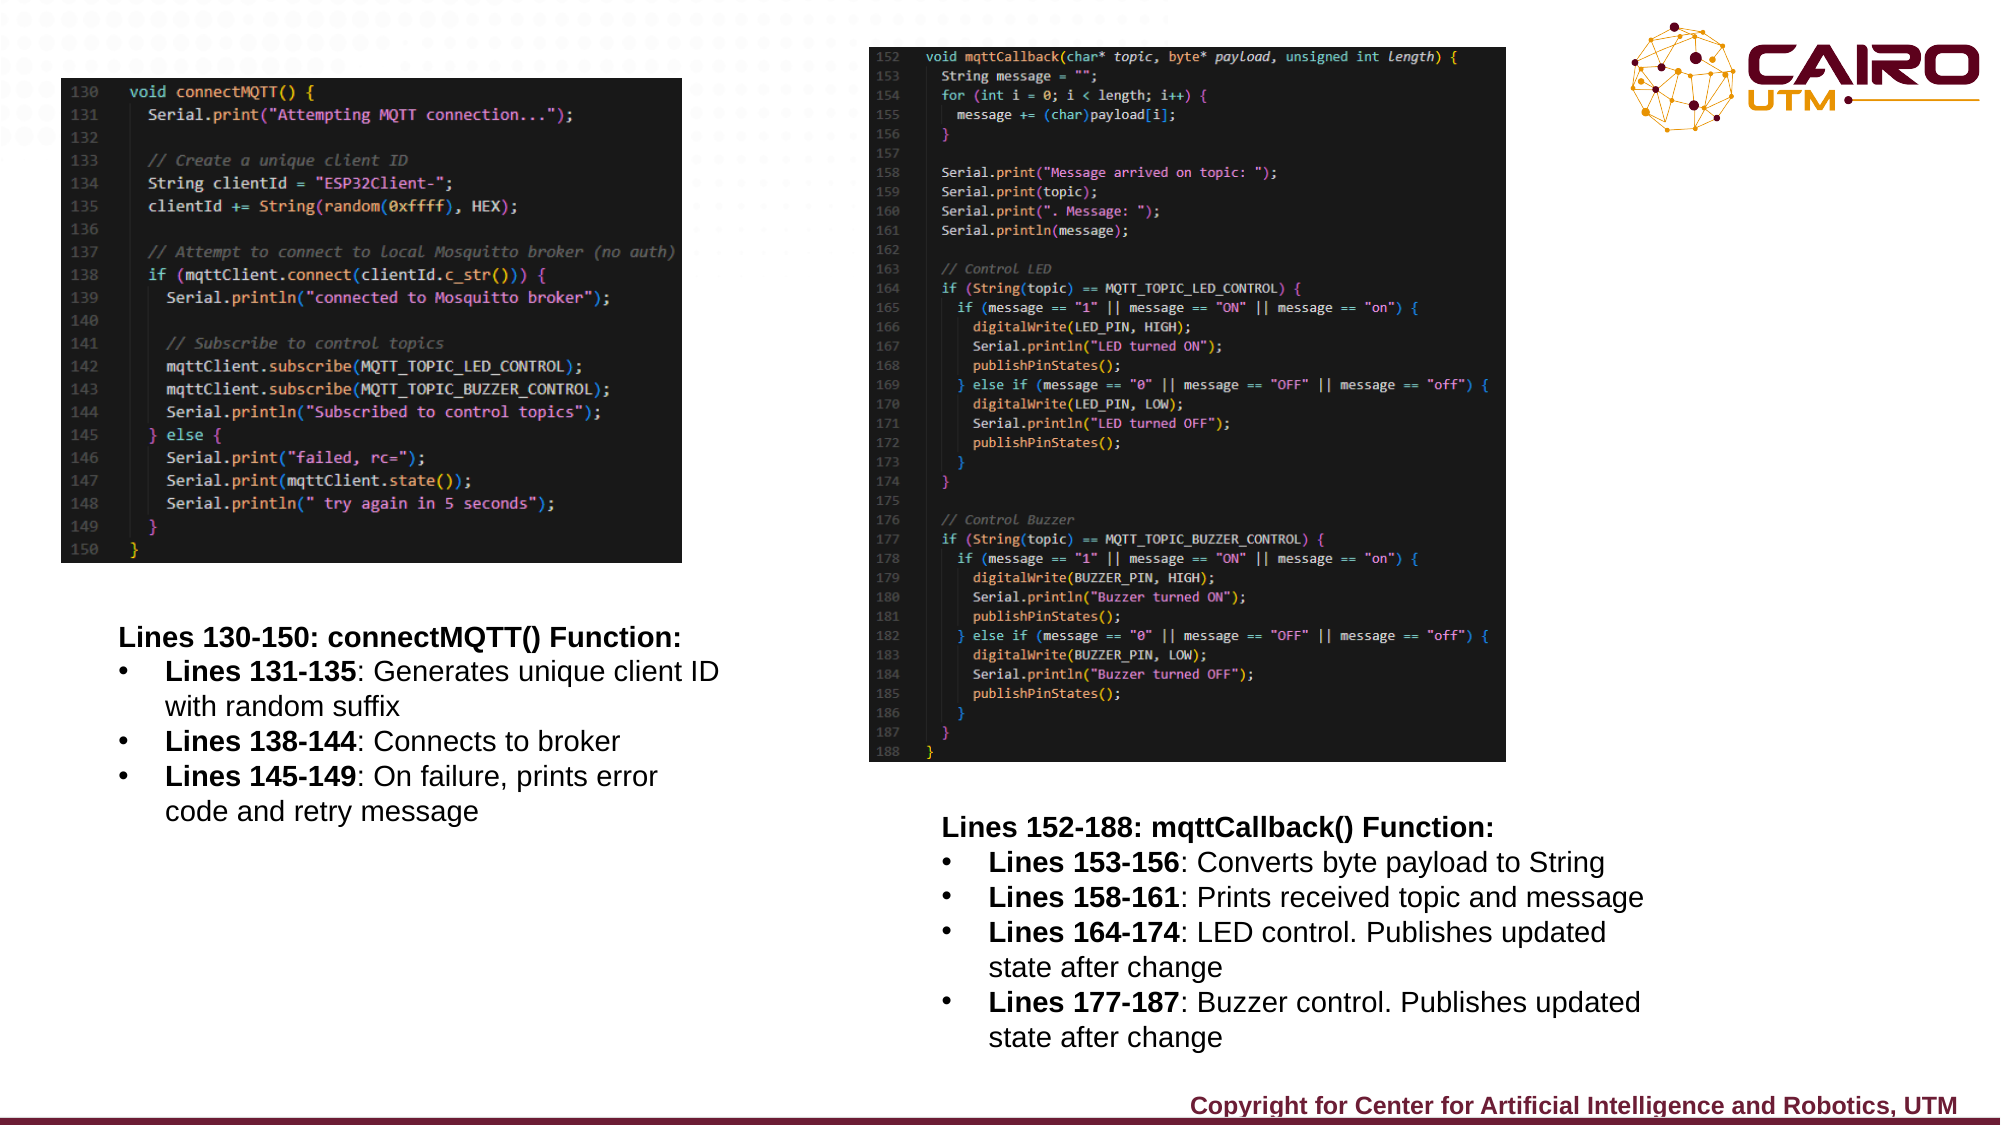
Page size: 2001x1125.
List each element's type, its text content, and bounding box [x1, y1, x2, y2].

text_box Lines 130-150: connectMQTT() Function: Lines 131-135: Generates unique client ID with random suffix Lines 138-144: Connects to broker Lines 145-149: On failure, prints error code and retry message [103, 610, 739, 835]
picture [1, 0, 1506, 762]
text_box Lines 152-188: mqttCallback() Function: Lines 153-156: Converts byte payload to String Lines 158-161: Prints received topic and message Lines 164-174: LED control. Publishes updated state after change Lines 177-187: Buzzer control. Publishes updated state after change [926, 800, 1668, 1061]
picture [1592, 0, 2001, 164]
